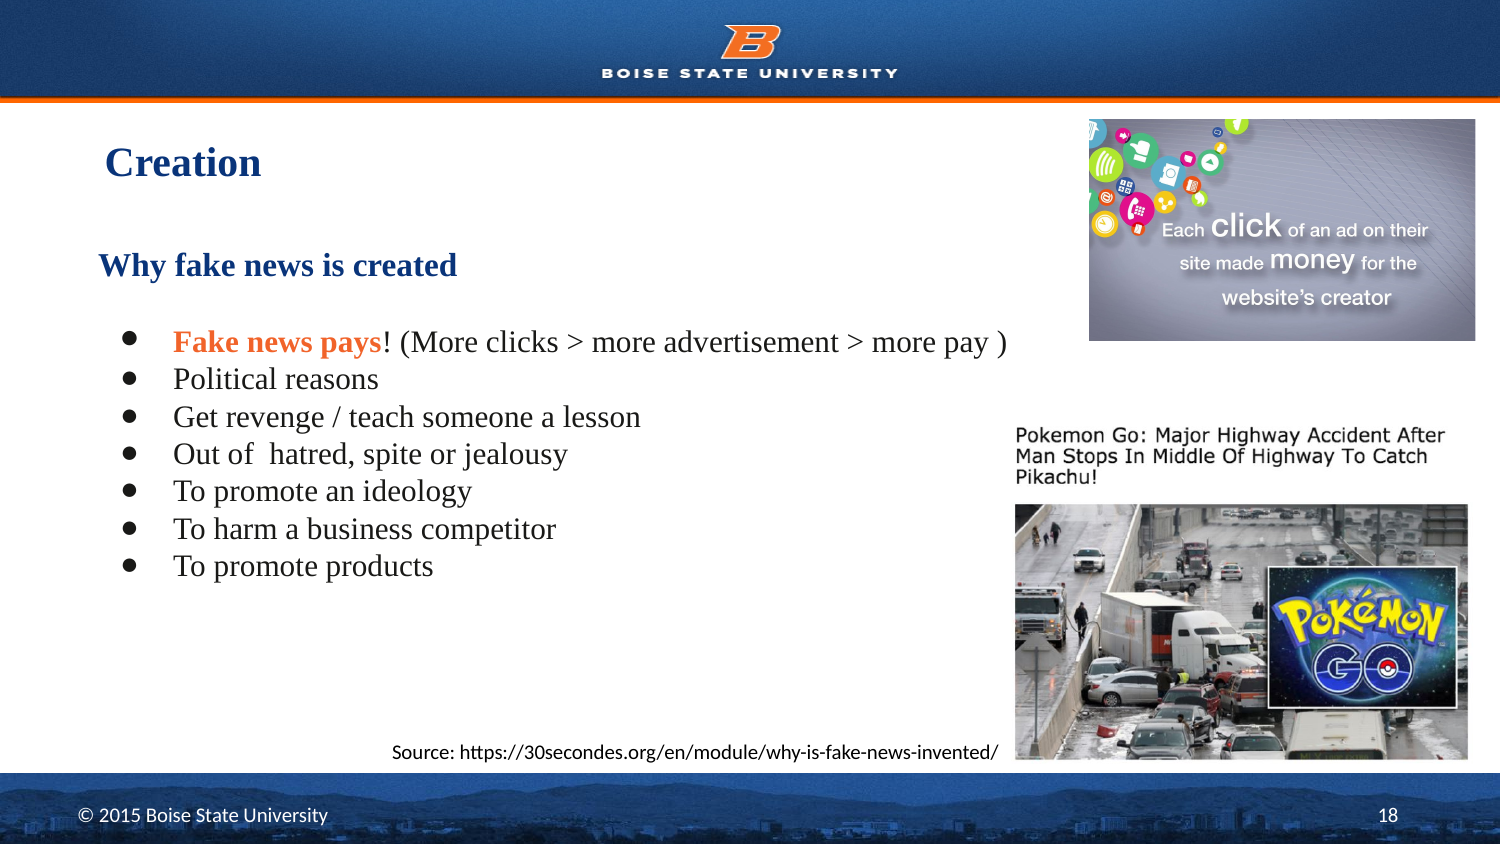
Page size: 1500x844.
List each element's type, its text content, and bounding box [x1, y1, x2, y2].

picture [991, 421, 1494, 767]
picture [0, 773, 1500, 844]
text_box Creation [89, 119, 1081, 228]
text_box Source: https://30secondes.org/en/module/why-is-fake-news-invented/ [329, 724, 986, 767]
text_box Why fake news is created Fake news pays! (More clicks > more advertisement > more pay ) Political reasons Get revenge / teach someone a lesson Out of hatred, spite or jealousy To promote an ideology To harm a business competitor To promote products [83, 228, 1435, 732]
picture [1082, 119, 1476, 342]
picture [0, 0, 1500, 103]
